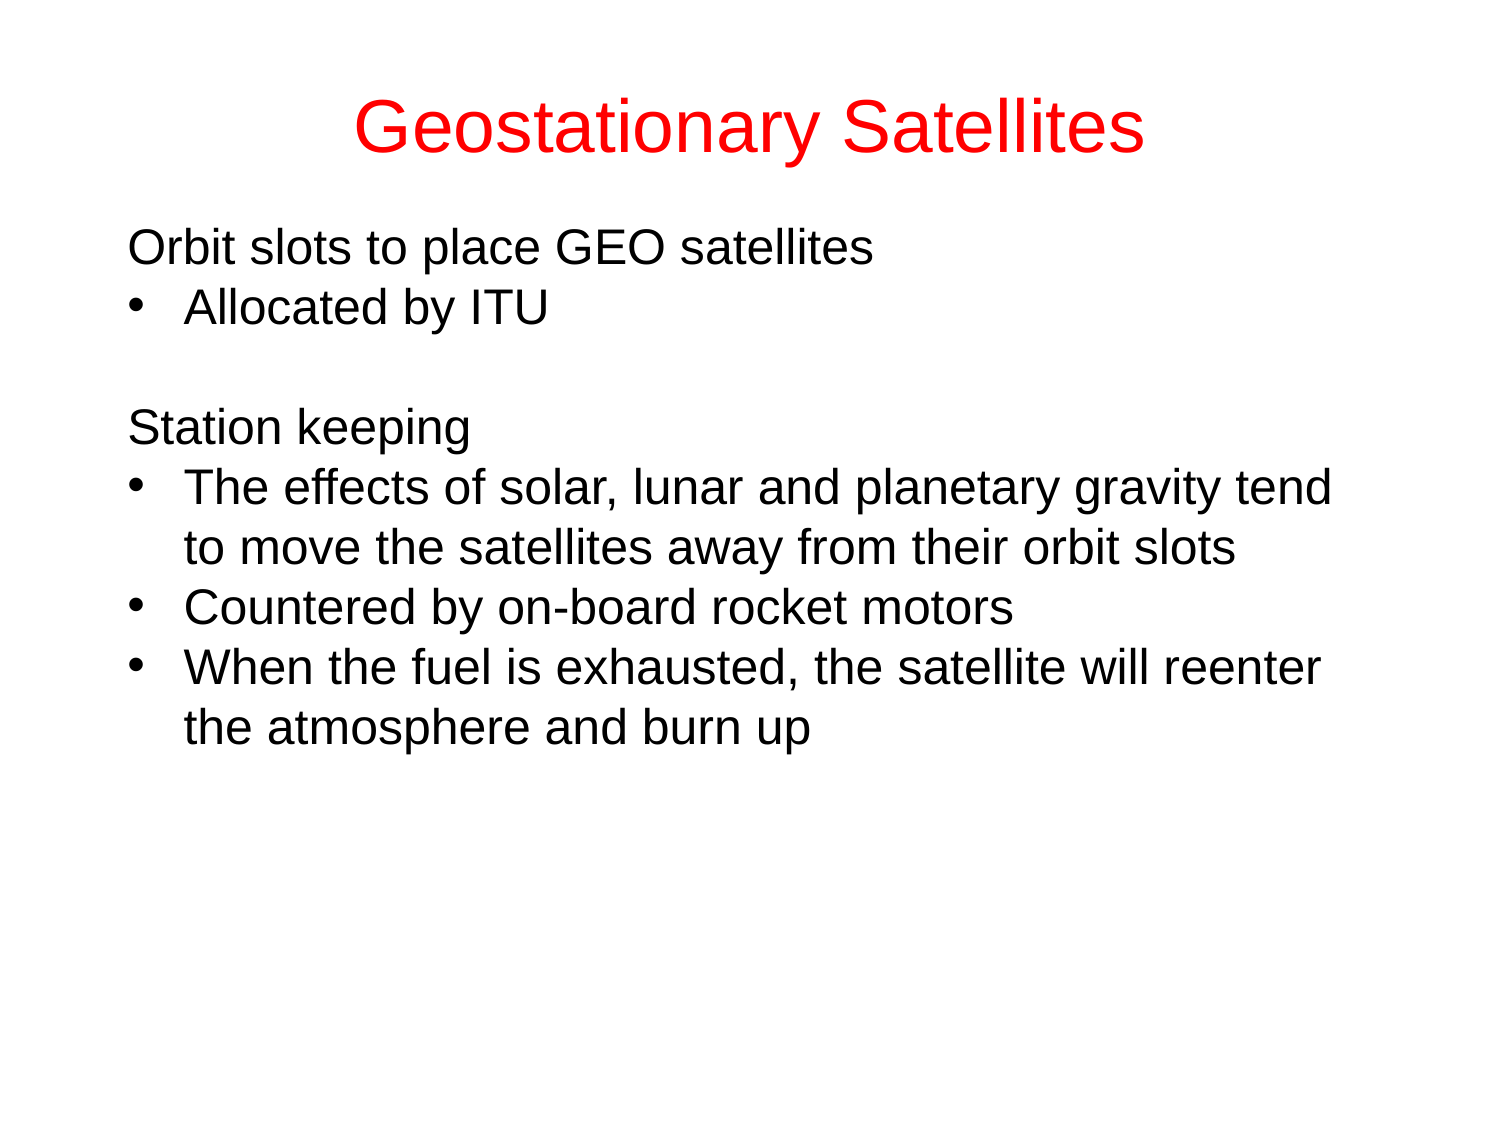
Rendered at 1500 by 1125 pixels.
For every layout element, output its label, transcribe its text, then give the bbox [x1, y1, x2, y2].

title Geostationary Satellites [0, 0, 1500, 245]
text_box Orbit slots to place GEO satellites Allocated by ITU Station keeping The effects of solar, lunar and planetary gravity tend to move the satellites away from their orbit slots Countered by on-board rocket motors When the fuel is exhausted, the satellite will reenter the atmosphere and burn up [112, 207, 1388, 882]
